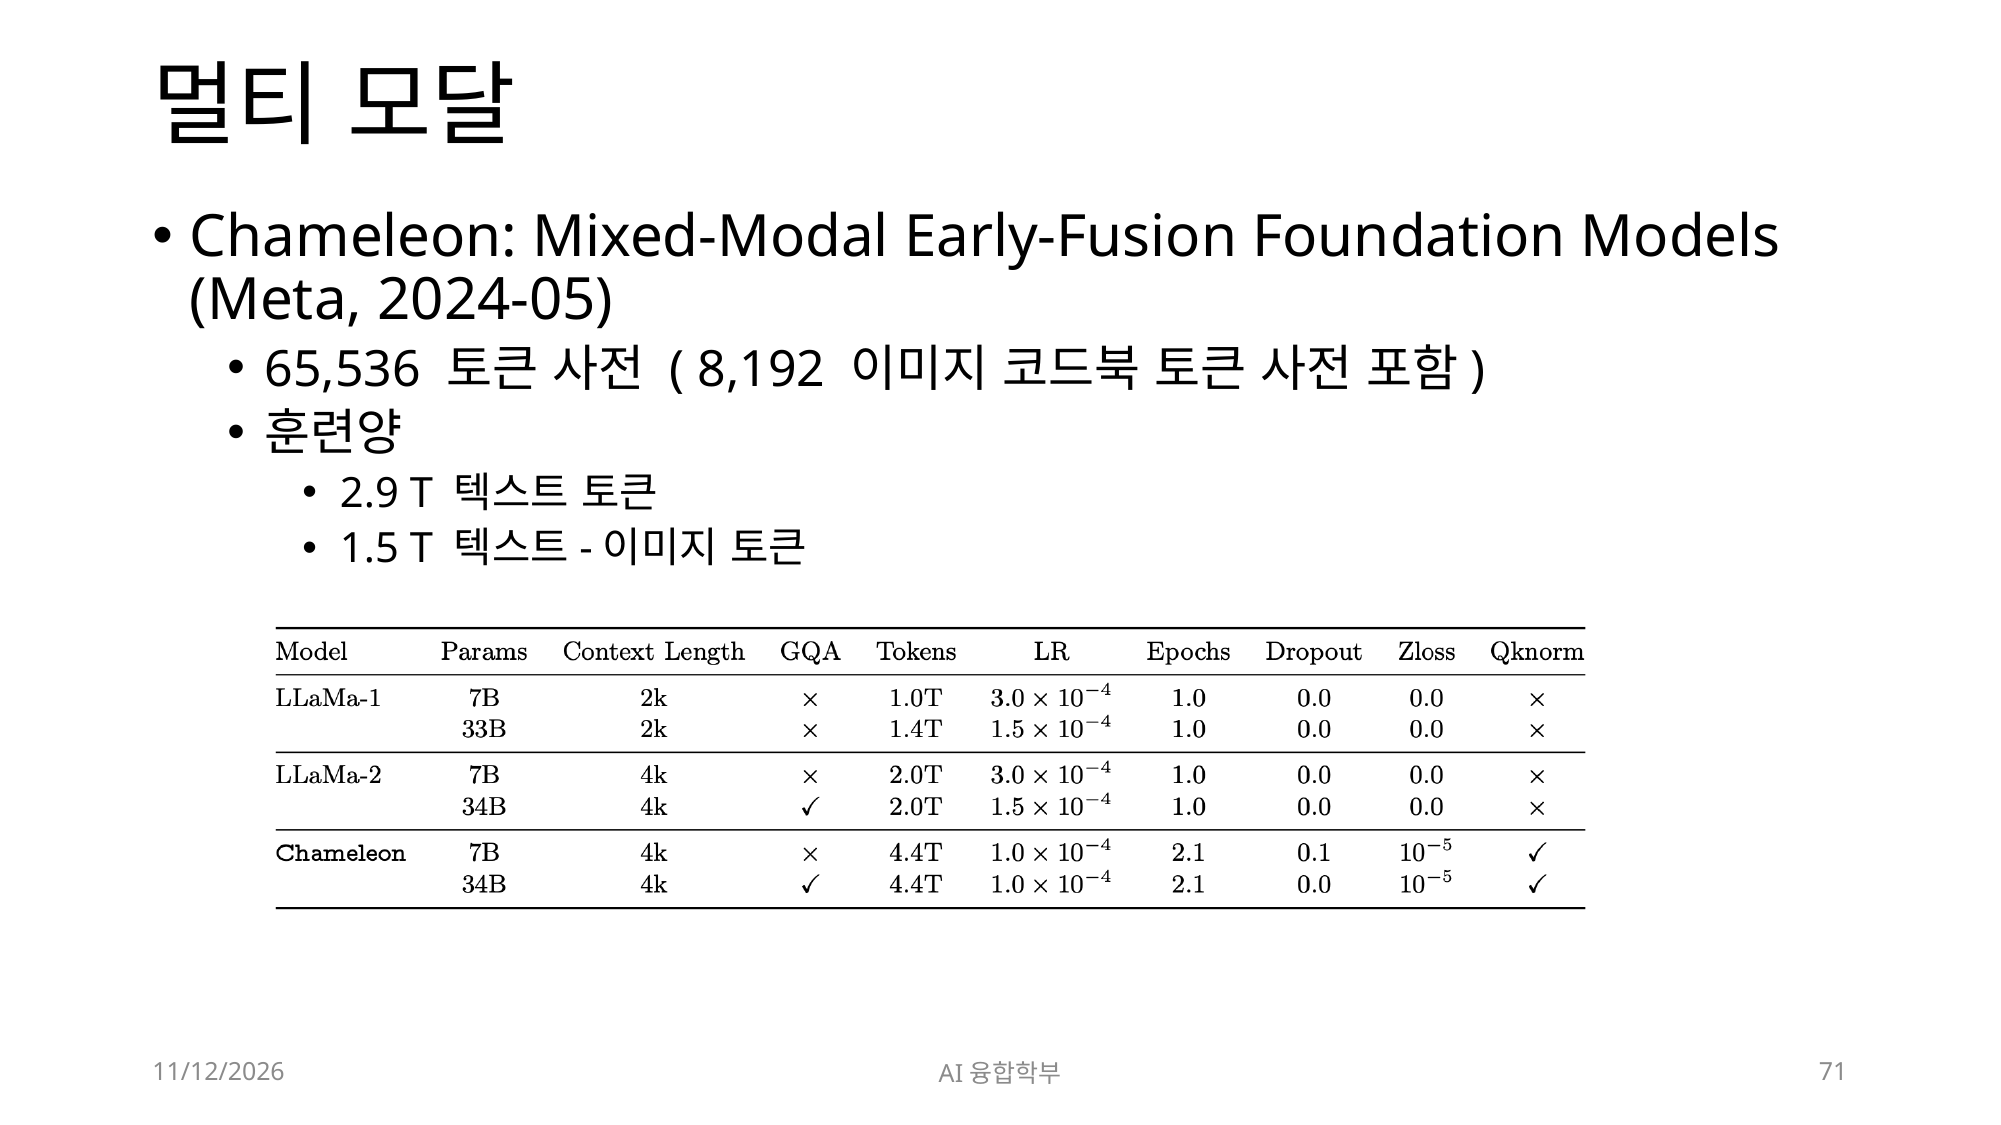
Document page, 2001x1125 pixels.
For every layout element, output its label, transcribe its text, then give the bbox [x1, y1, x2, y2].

footer AI융합학부 [662, 1042, 1338, 1103]
list Chameleon: Mixed-Modal Early-Fusion Foundation Models (Meta, 2024-05) 65,536 토큰 사전 ( 8,192 이미지 코드북 토큰 사전 포함) 훈련양 2.9 T 텍스트 토큰 1.5 T 텍스트-이미지 토큰 [137, 199, 1863, 1014]
slide_number 2024. 7. 10. [137, 1042, 588, 1103]
slide_number 71 [1412, 1042, 1863, 1103]
title 멀티 모달 [137, 31, 1863, 186]
picture [256, 606, 1615, 926]
